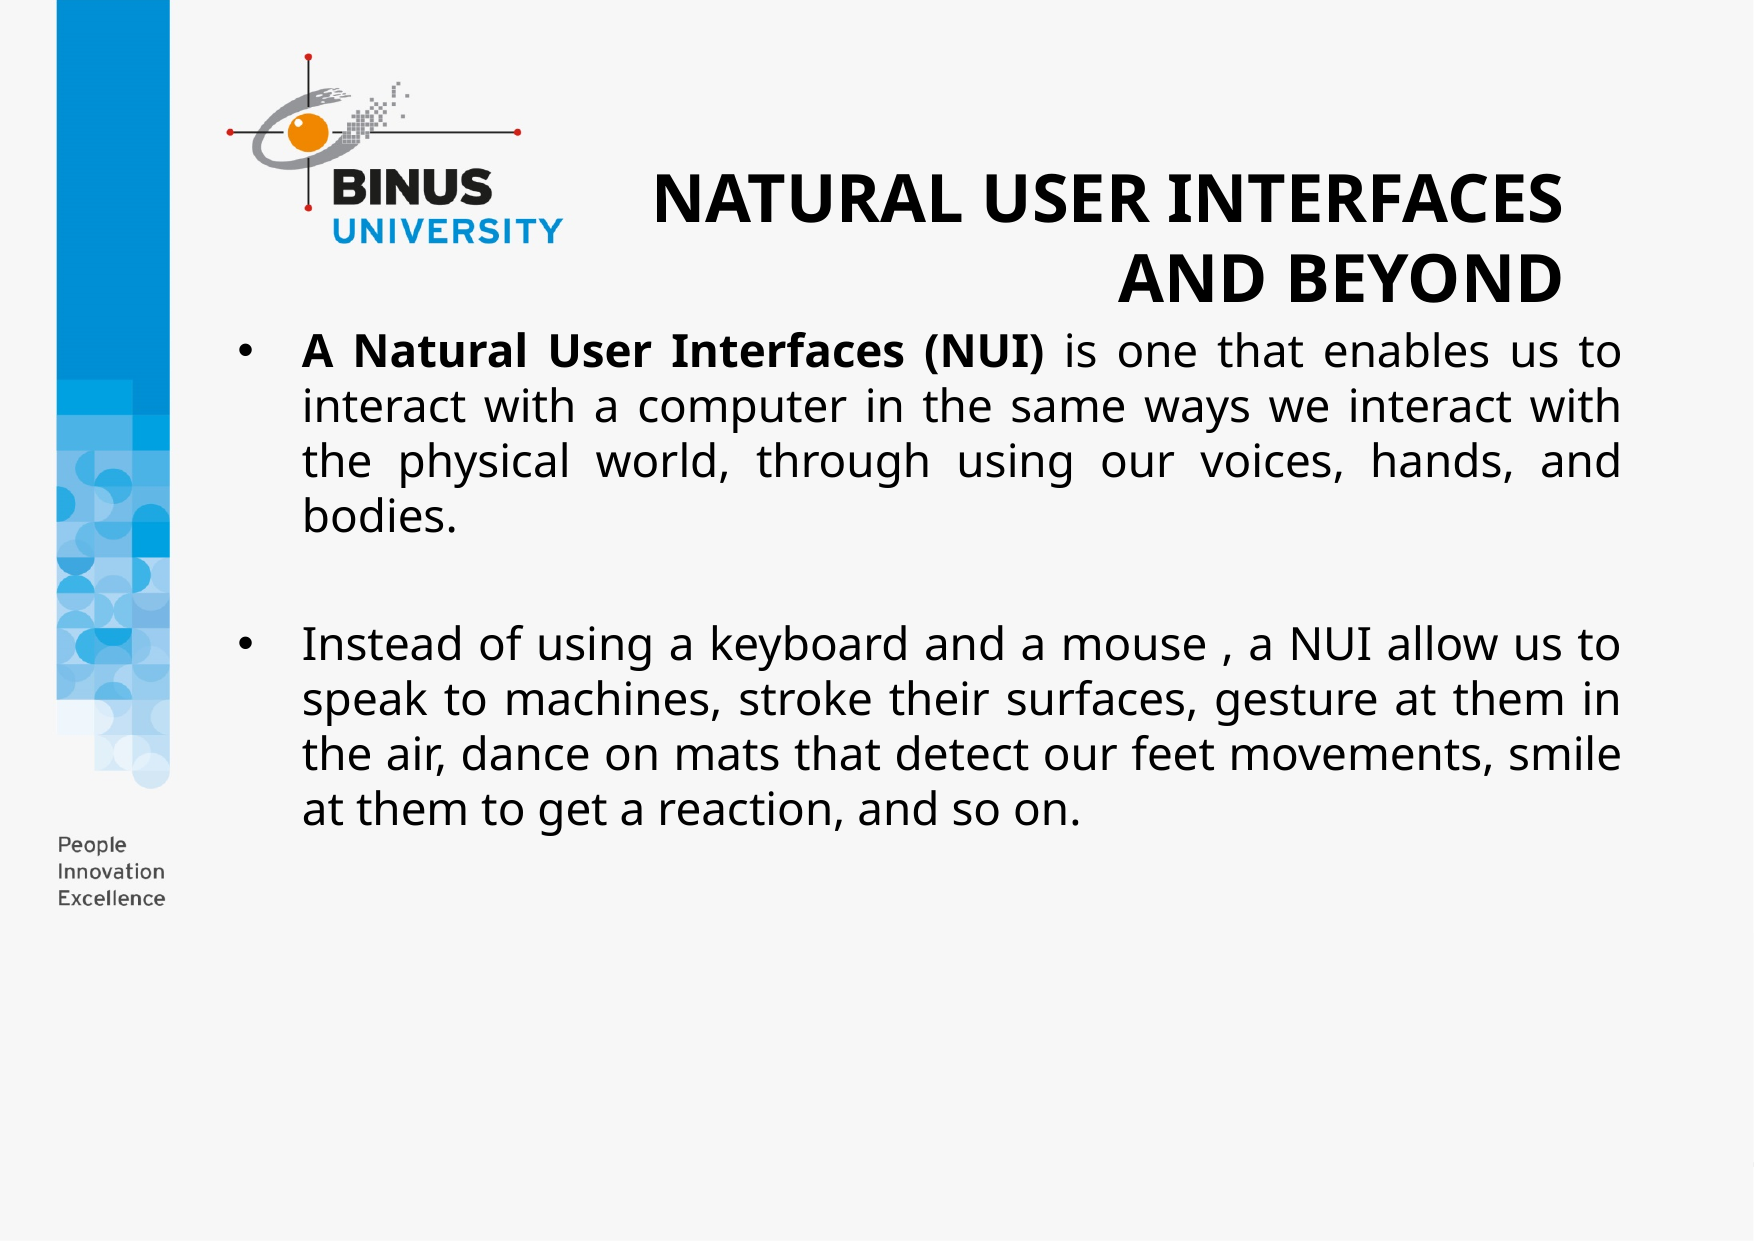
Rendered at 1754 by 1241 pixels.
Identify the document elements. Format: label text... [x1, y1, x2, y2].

picture [0, 0, 1754, 933]
list A Natural User Interfaces (NUI) is one that enables us to interact with a computer in the same ways we interact with the physical world, through using our voices, hands, and bodies. Instead of using a keyboard and a mouse , a NUI allow us to speak to machines, stroke their surfaces, gesture at them in the air, dance on mats that detect our feet movements, smile at them to get a reaction, and so on. [220, 313, 1641, 864]
text_box NATURAL USER INTERFACES AND BEYOND [634, 147, 1583, 325]
